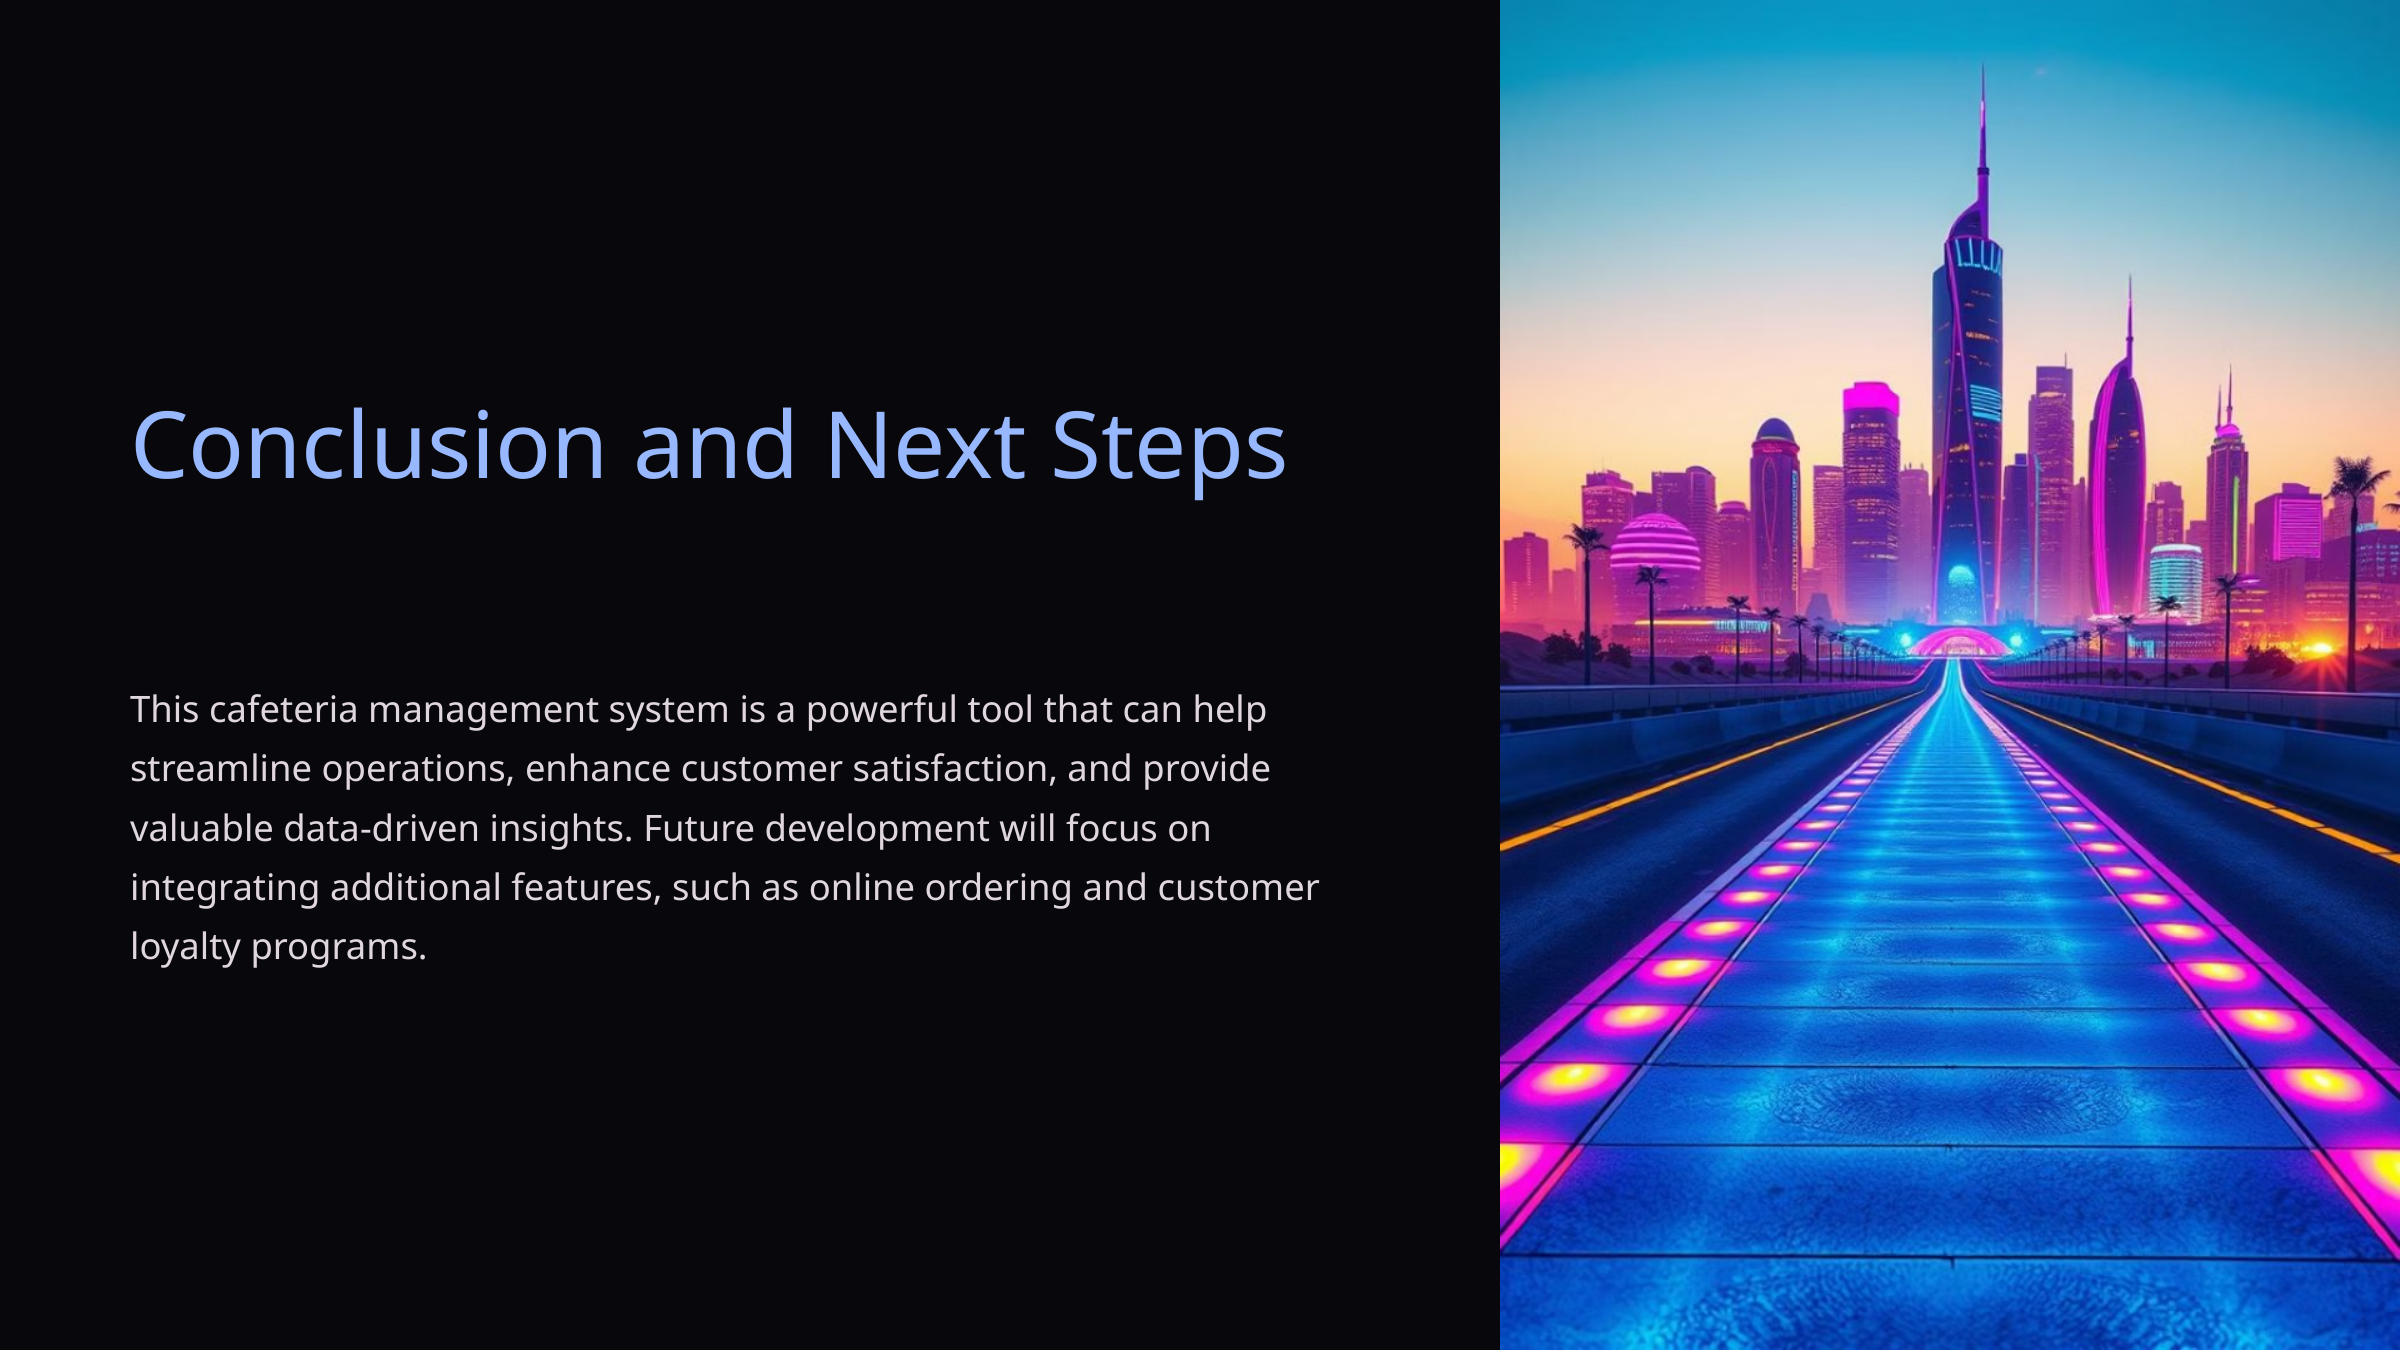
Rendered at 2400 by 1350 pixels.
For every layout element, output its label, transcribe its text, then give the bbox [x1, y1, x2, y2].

picture [1499, 49, 2400, 1350]
text_box Conclusion and Next Steps [130, 381, 1370, 615]
text_box This cafeteria management system is a powerful tool that can help streamline operations, enhance customer satisfaction, and provide valuable data-driven insights. Future development will focus on integrating additional features, such as online ordering and customer loyalty programs. [130, 670, 1370, 968]
picture [2242, 1345, 2254, 1350]
